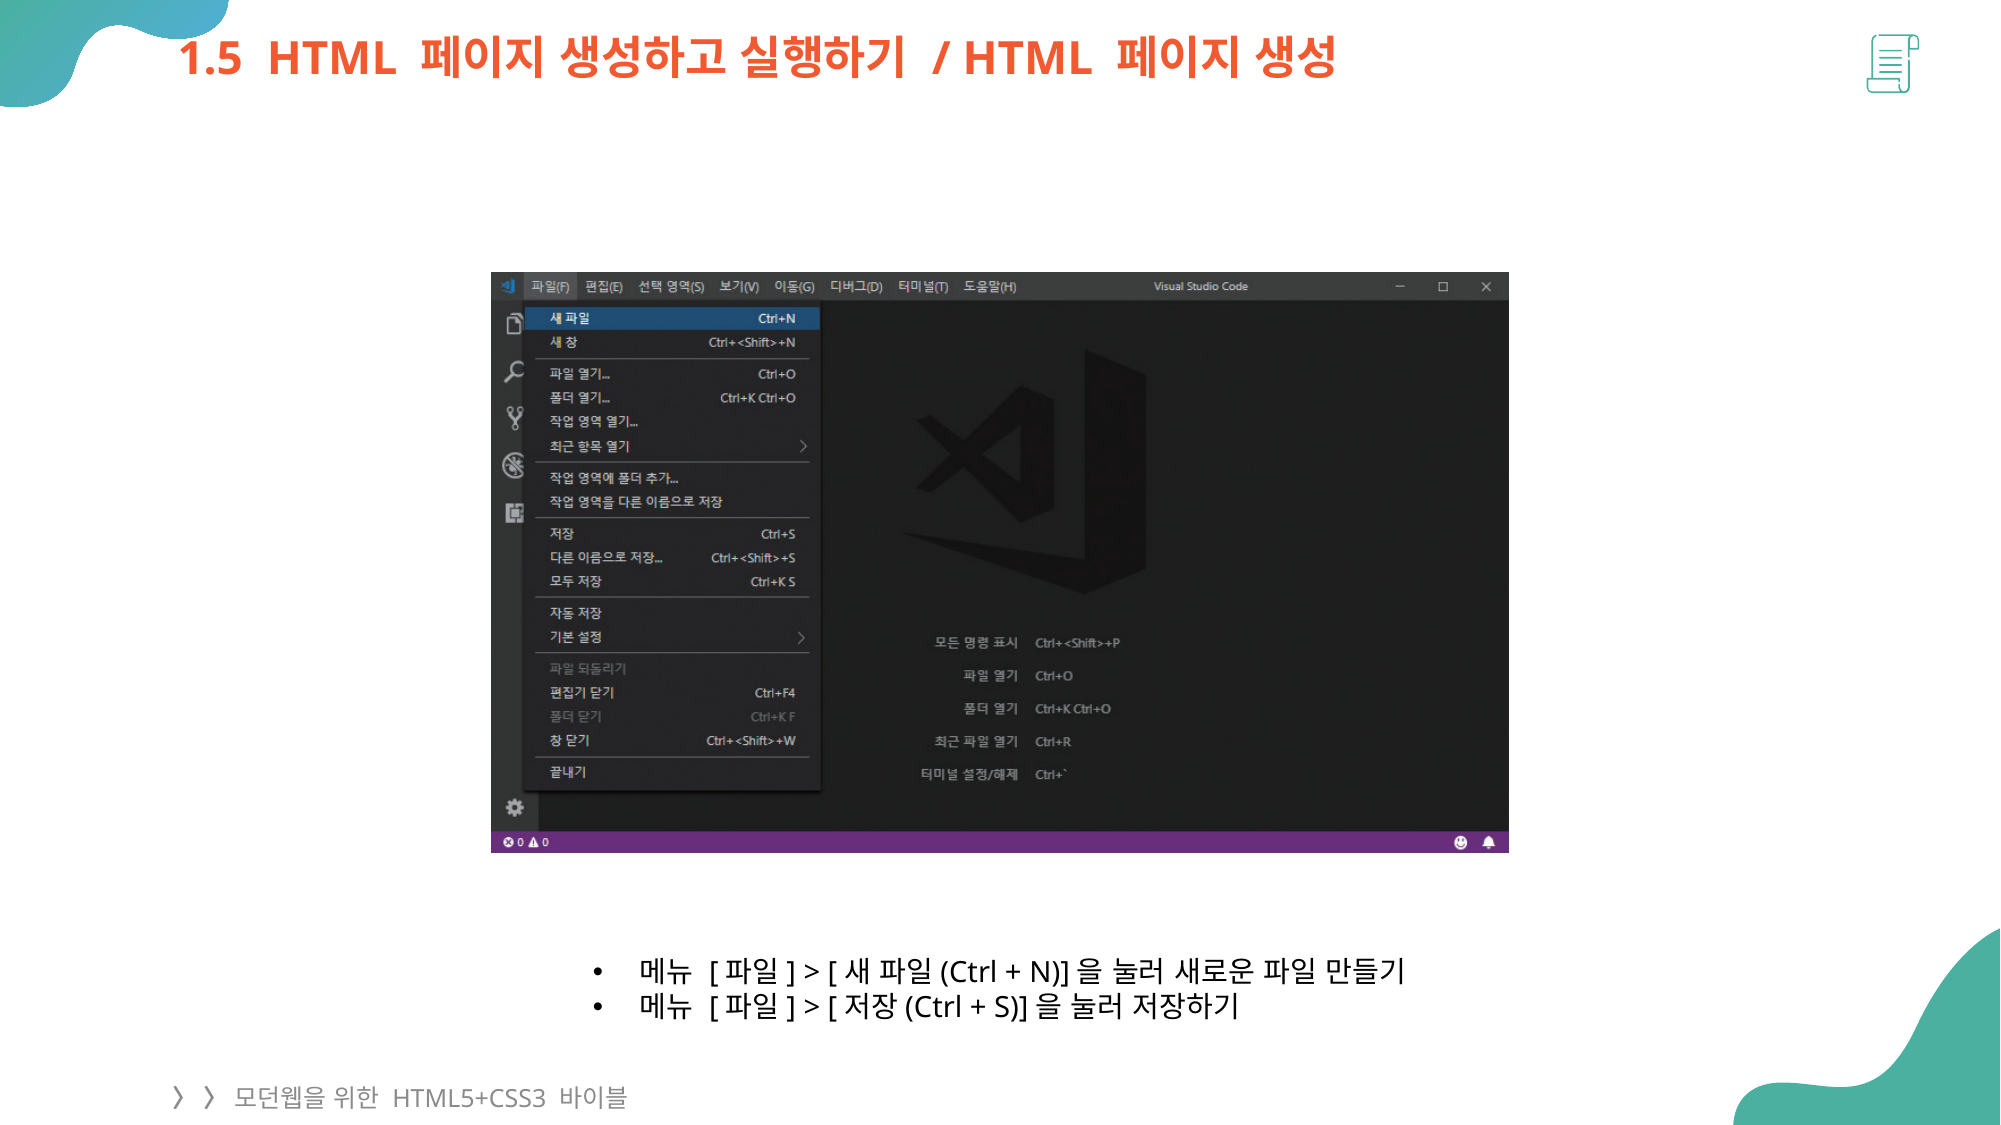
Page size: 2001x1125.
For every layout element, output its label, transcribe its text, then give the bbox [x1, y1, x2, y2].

title 1.5 HTML 페이지 생성하고 실행하기 / HTML 페이지 생성 [162, 27, 2000, 93]
picture [491, 272, 1509, 853]
text_box 메뉴 [파일] > [새 파일(Ctrl + N)]을 눌러 새로운 파일 만들기 메뉴 [파일] > [저장(Ctrl + S)]을 눌러 저장하기 [578, 946, 1422, 1031]
footer 〉 〉 모던웹을 위한 HTML5+CSS3 바이블 [63, 1085, 738, 1109]
